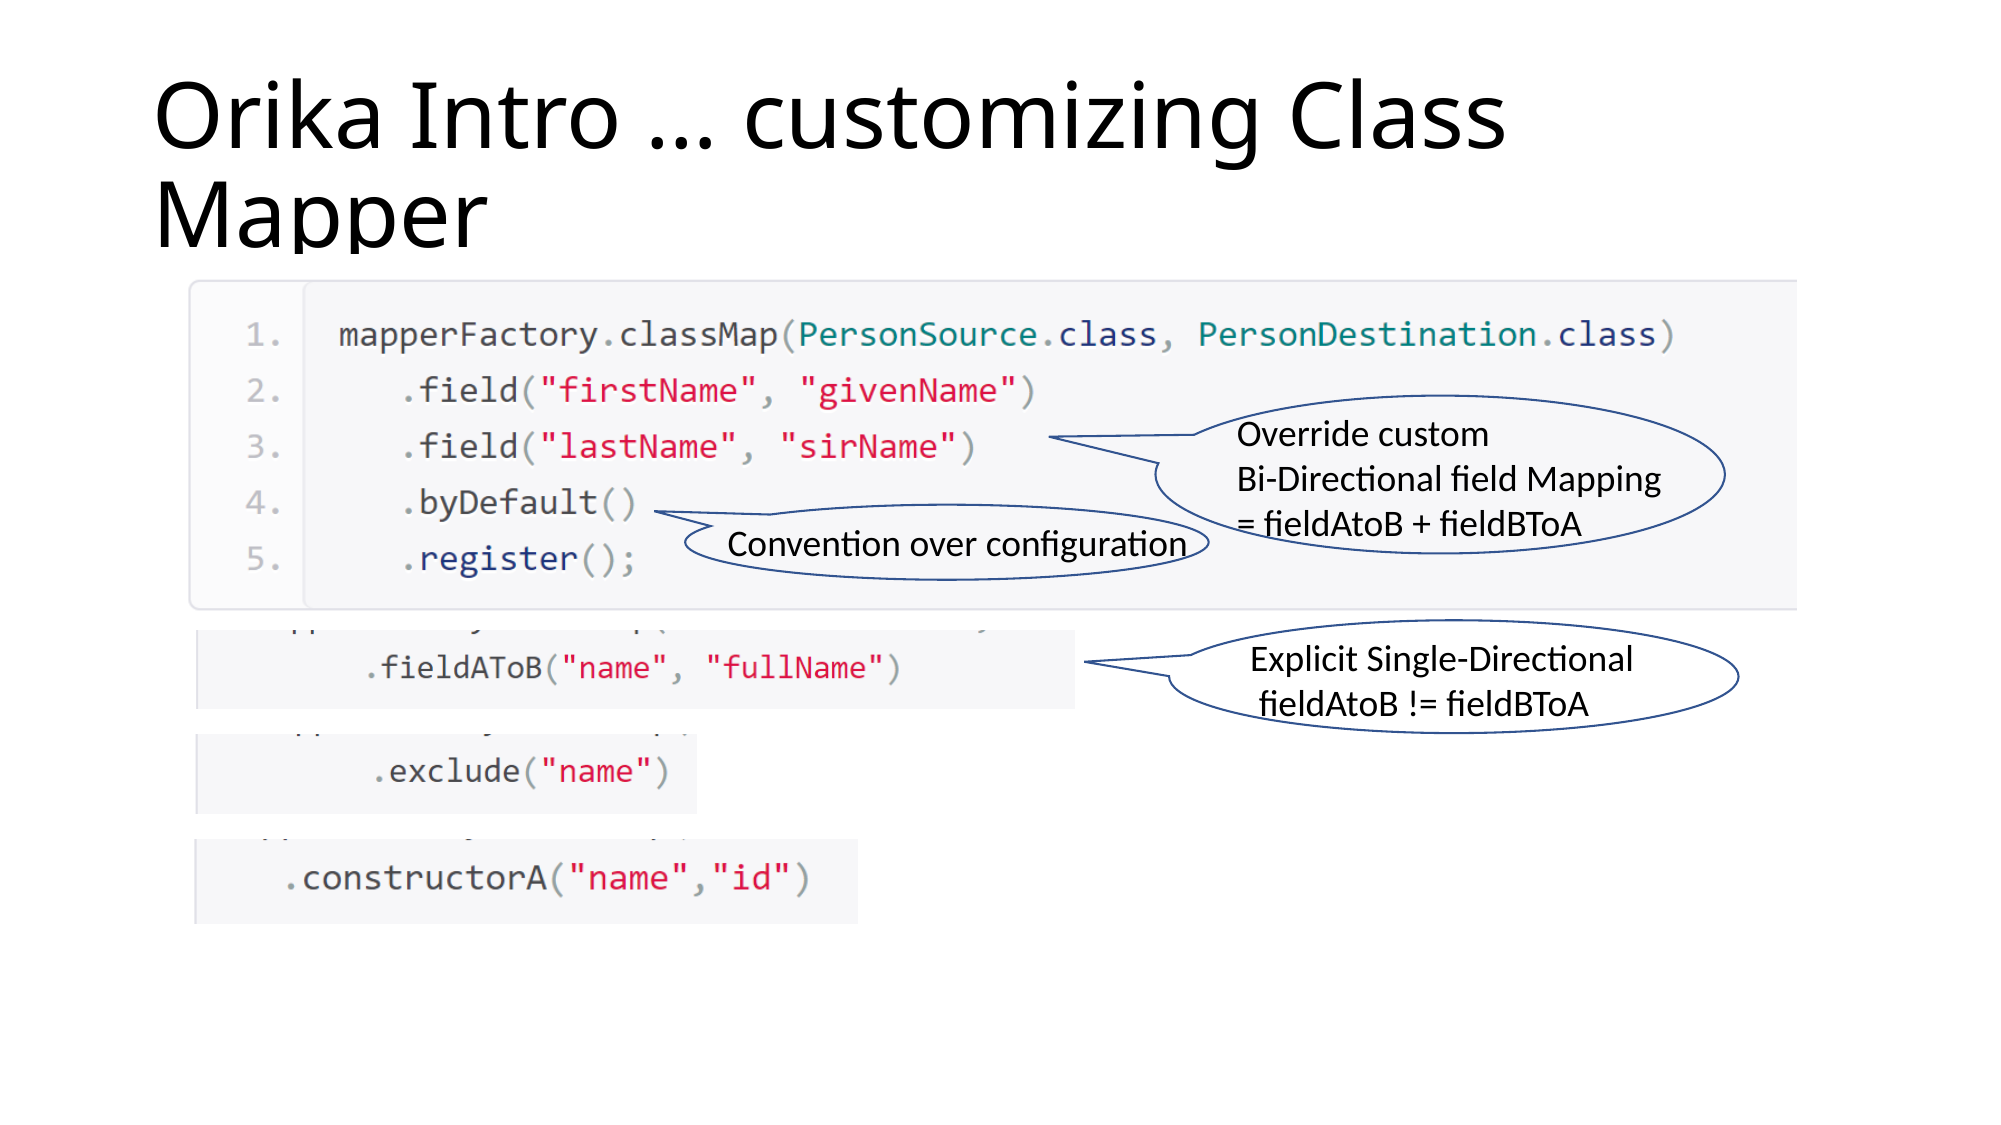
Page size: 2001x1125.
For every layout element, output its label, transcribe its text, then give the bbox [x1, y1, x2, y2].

title Orika Intro … customizing Class Mapper [137, 59, 1863, 278]
text_box [1650, 634, 1740, 719]
picture [165, 254, 1797, 709]
text_box Explicit Single-Directional fieldAtoB != fieldBToA [1235, 634, 1650, 732]
picture [183, 734, 697, 814]
picture [183, 839, 858, 924]
text_box [1084, 639, 1235, 714]
